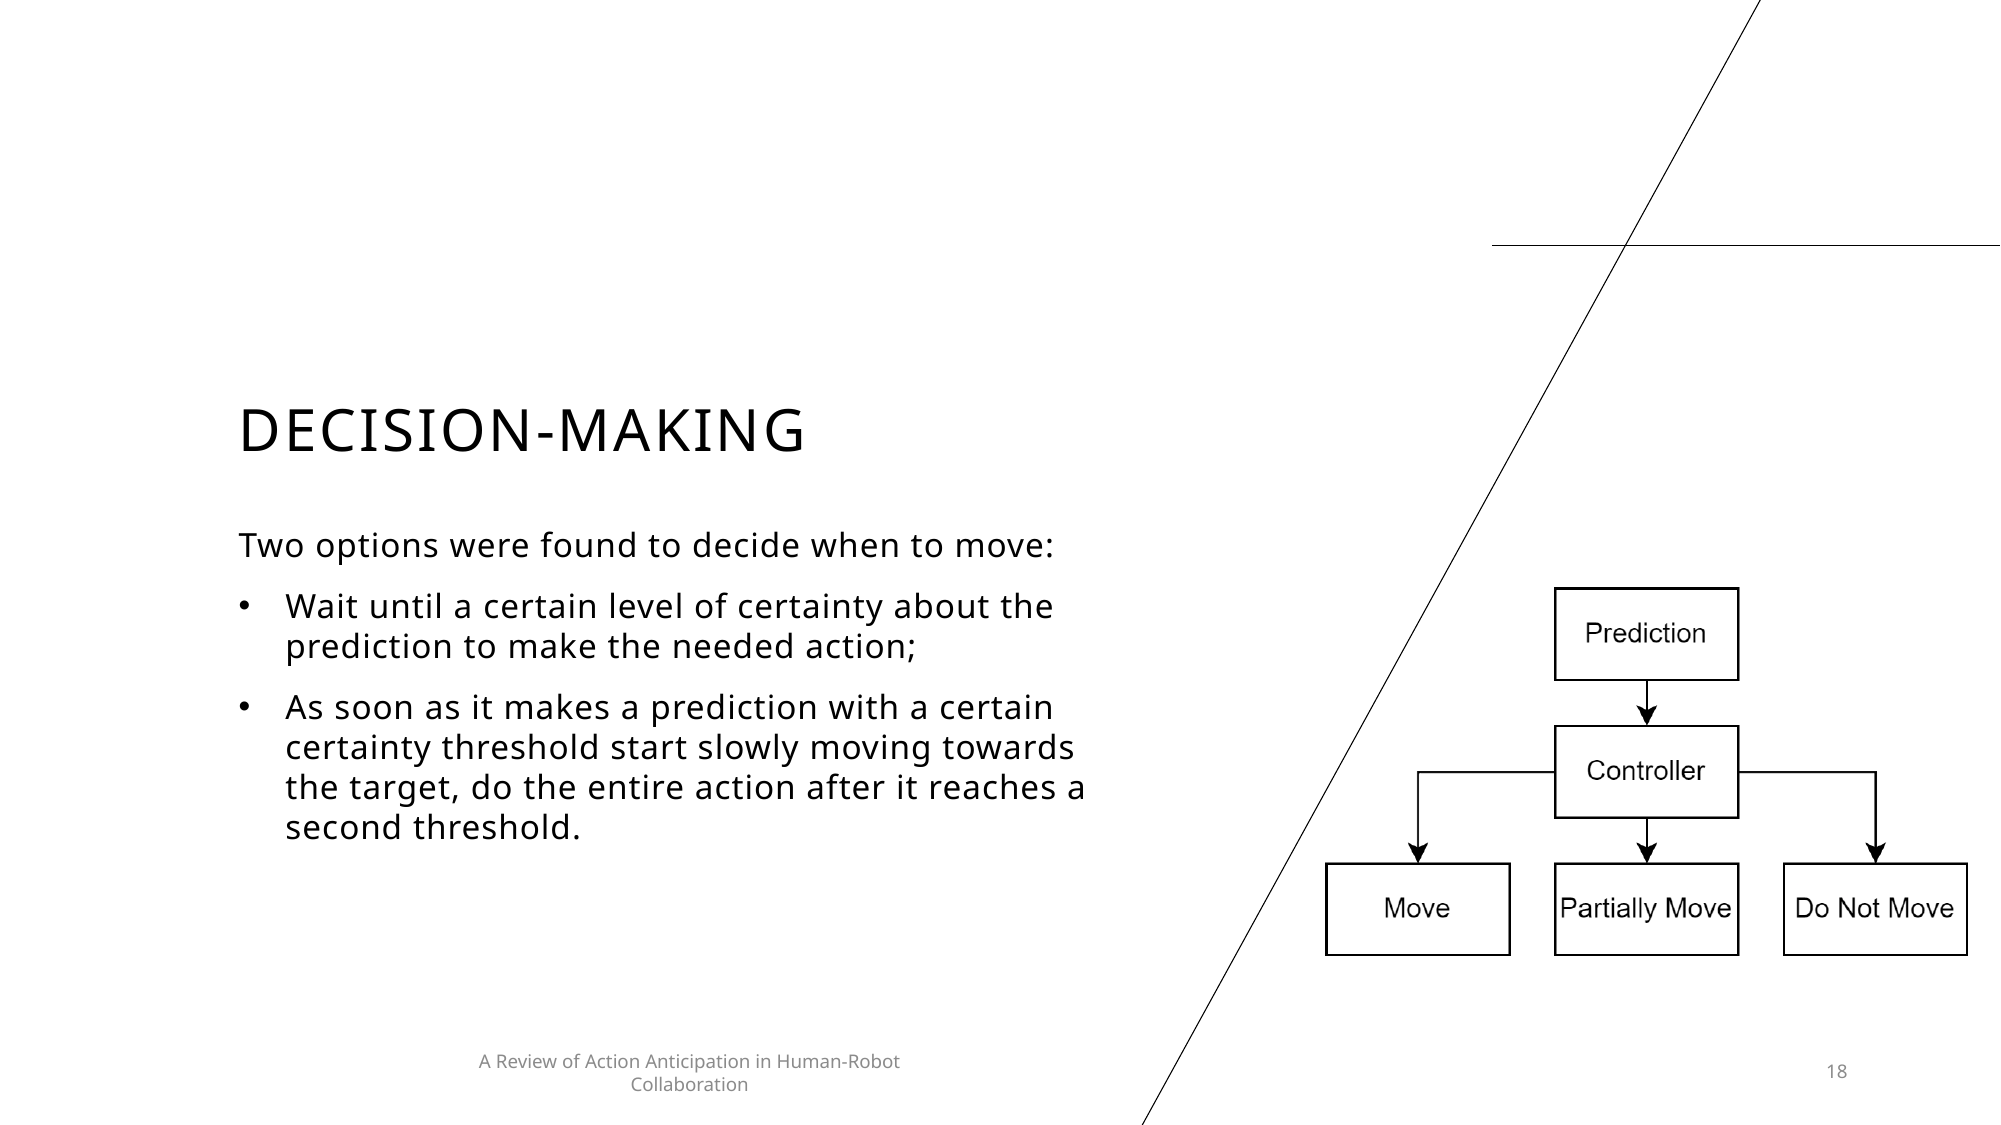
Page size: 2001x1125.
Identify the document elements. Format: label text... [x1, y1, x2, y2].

footer A Review of Action Anticipation in Human-Robot Collaboration [404, 1042, 975, 1103]
title Decision-Making [223, 274, 1062, 472]
list Two options were found to decide when to move: Wait until a certain level of certainty about the prediction to make the needed action; As soon as it makes a prediction with a certain certainty threshold start slowly moving towards the target, do the entire action after it reaches a second threshold. [223, 517, 1157, 871]
slide_number 18 [1412, 1042, 1863, 1103]
picture [1325, 587, 1968, 956]
